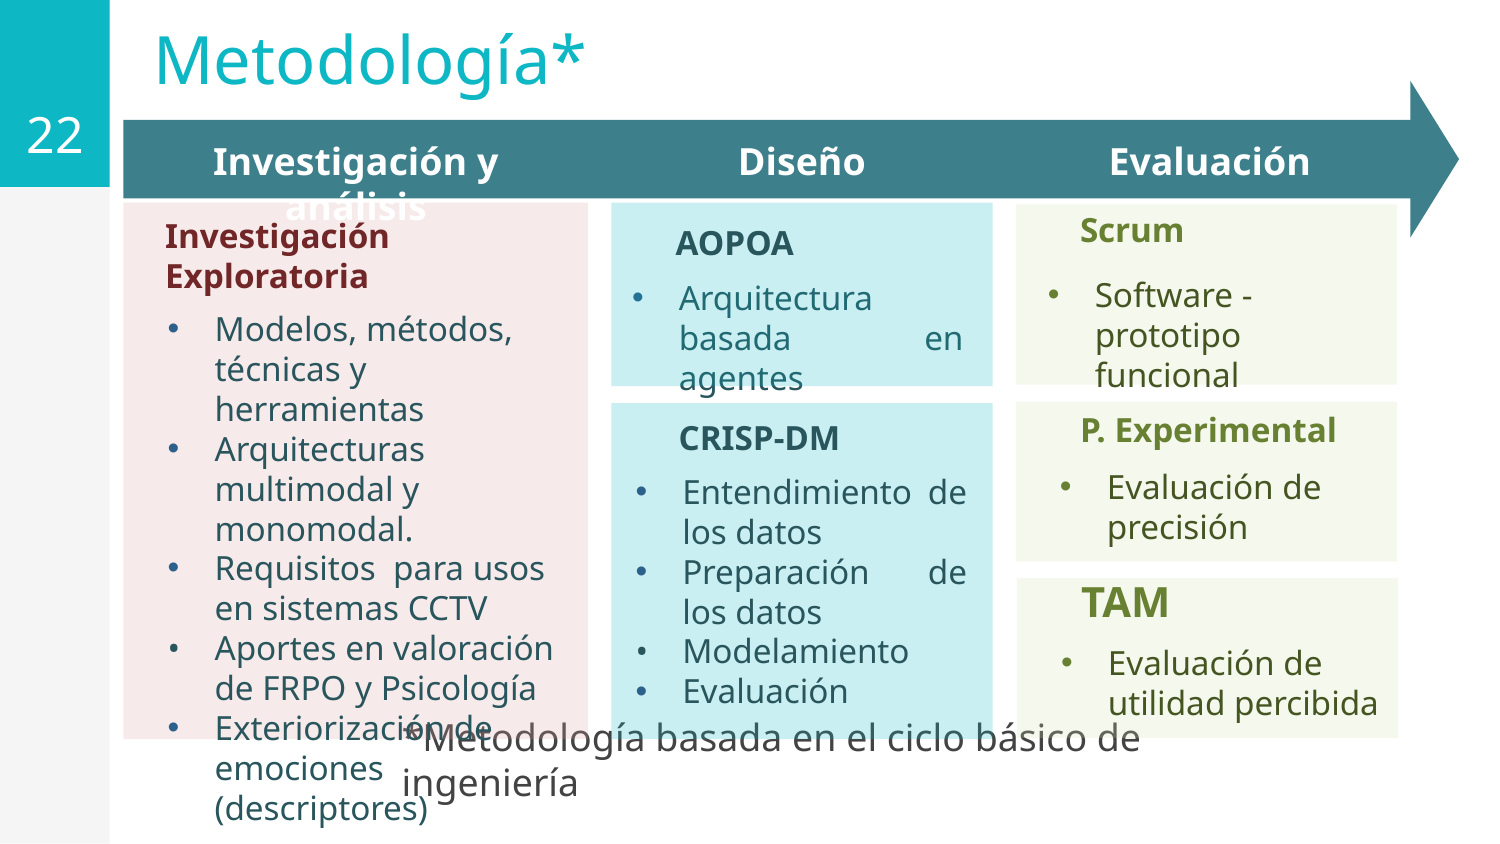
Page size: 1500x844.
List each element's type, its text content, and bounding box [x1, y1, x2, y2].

text_box Metodología* [138, 0, 722, 113]
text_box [611, 402, 993, 740]
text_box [957, 197, 1406, 385]
text_box Evaluación [1019, 122, 1401, 195]
text_box *Metodología basada en el ciclo básico de ingeniería [386, 755, 1179, 819]
text_box ‹#› [0, 0, 110, 187]
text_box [969, 394, 1418, 564]
text_box Investigación y análisis [138, 122, 574, 198]
text_box Diseño [611, 122, 993, 202]
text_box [123, 199, 589, 740]
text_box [611, 202, 993, 387]
text_box Arquitectura basada en agentes [617, 395, 966, 400]
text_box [997, 570, 1419, 740]
text_box [123, 80, 1460, 238]
